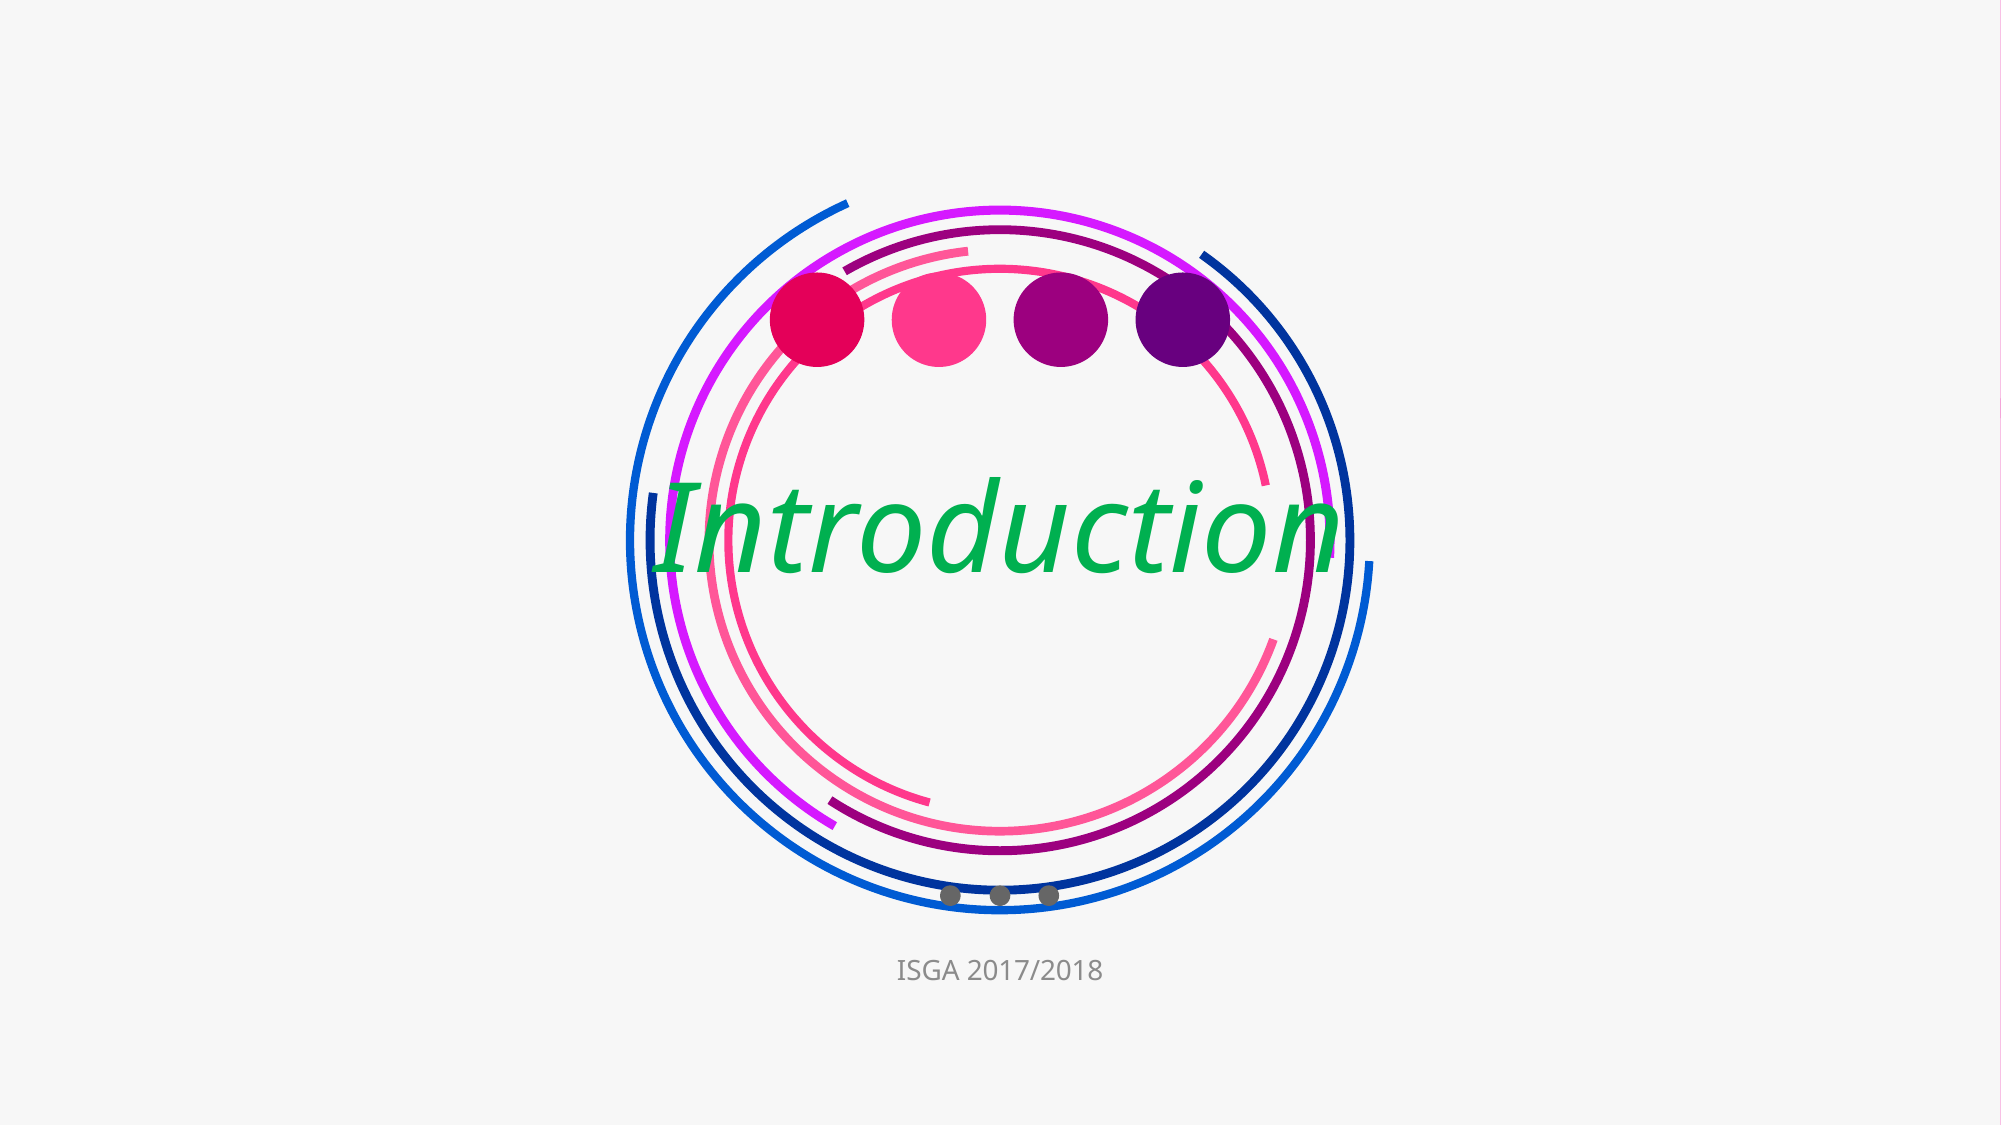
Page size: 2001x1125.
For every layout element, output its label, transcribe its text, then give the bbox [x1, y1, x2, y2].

subtitle ISGA 2017/2018 [149, 932, 1851, 1098]
title Introduction [150, 434, 1850, 713]
